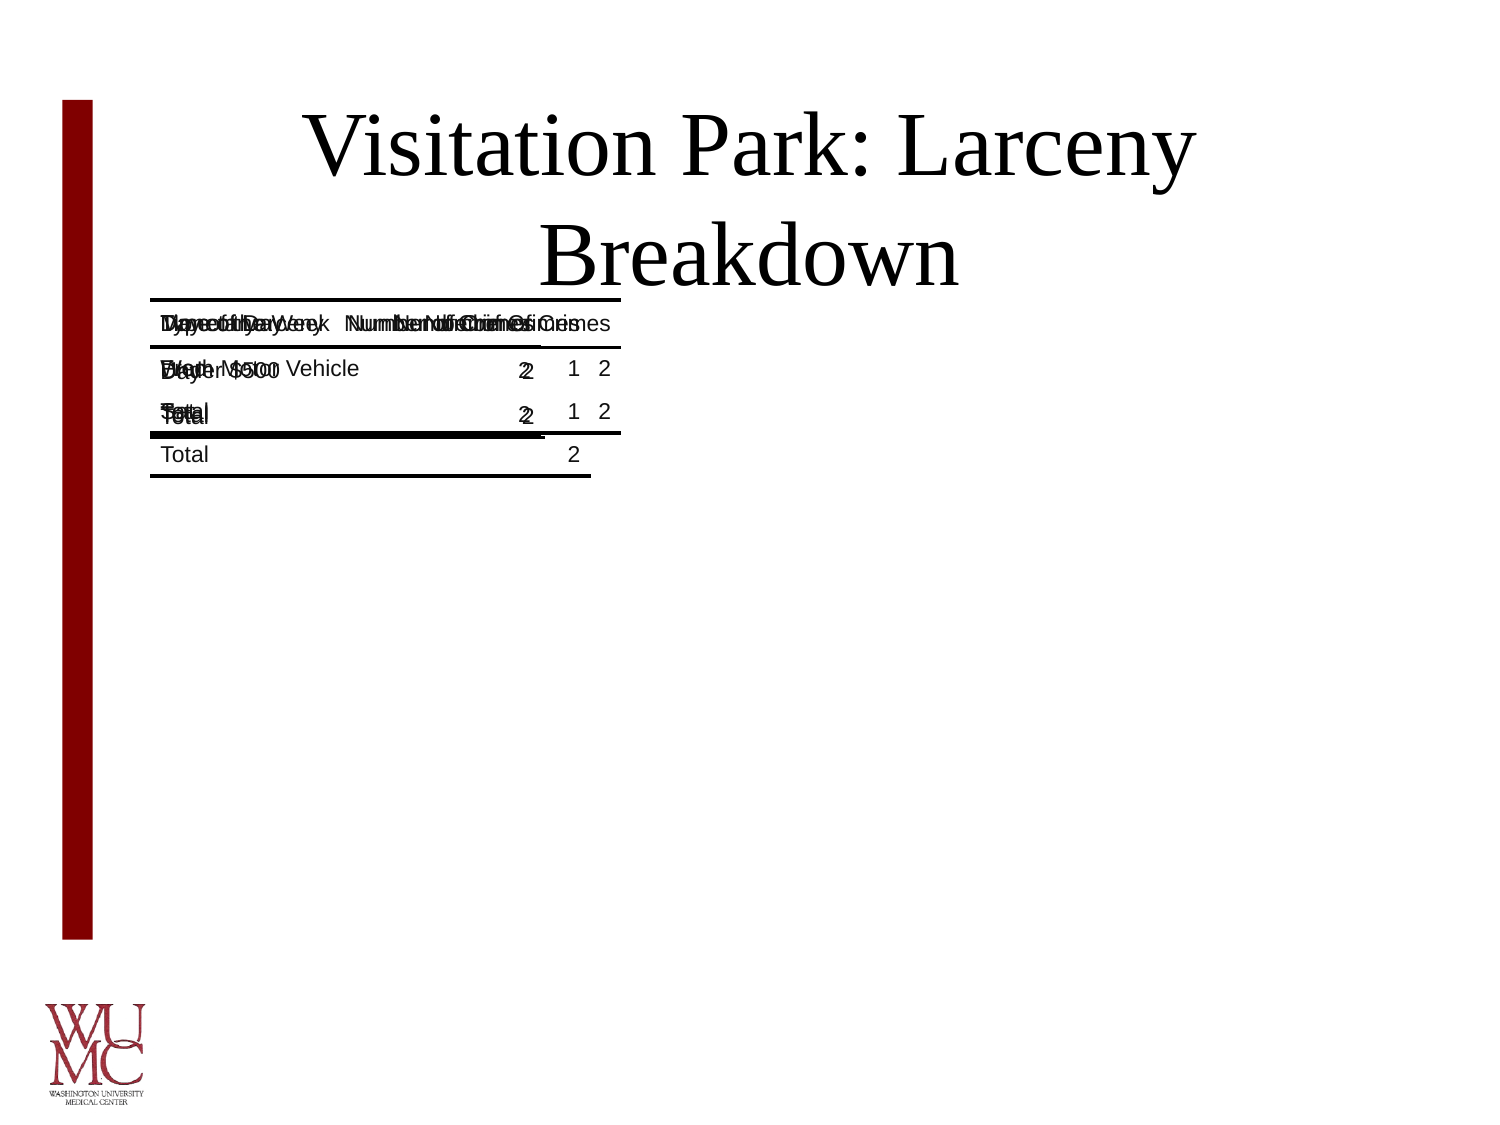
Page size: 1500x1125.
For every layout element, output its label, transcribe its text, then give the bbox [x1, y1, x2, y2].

table_cell 2 [541, 349, 621, 390]
table_cell 2 [313, 394, 541, 435]
picture [41, 996, 156, 1113]
table_header Monetary [150, 302, 313, 345]
table_cell Total [150, 394, 313, 435]
table_cell Total [150, 439, 362, 474]
table_header Number of Crimes [541, 302, 621, 346]
table_cell Under $500 [150, 349, 313, 394]
title Visitation Park: Larceny Breakdown [112, 99, 1388, 288]
table_header Number of Crimes [313, 302, 541, 345]
table_cell 2 [313, 349, 541, 394]
table_cell 2 [541, 390, 621, 431]
table_cell 2 [362, 435, 591, 474]
